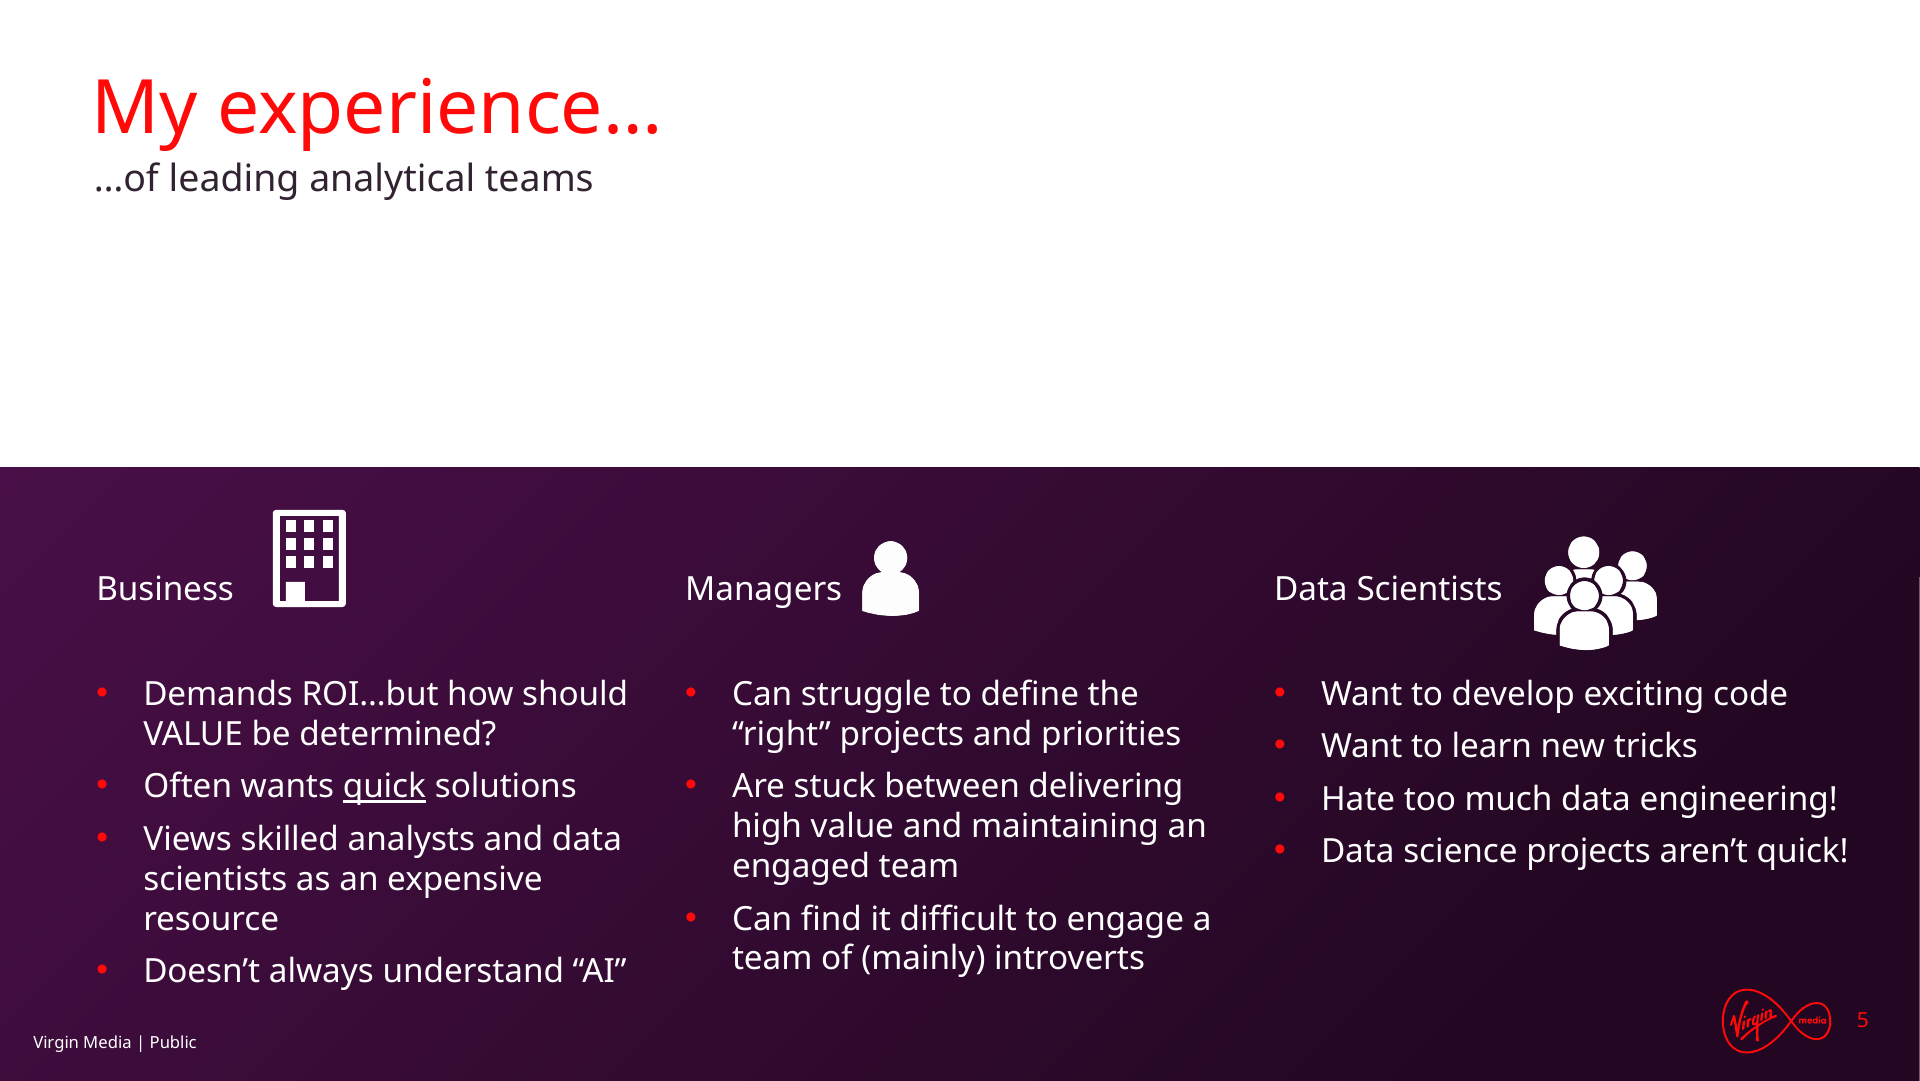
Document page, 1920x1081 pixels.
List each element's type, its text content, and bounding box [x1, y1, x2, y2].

title My experience… [91, 68, 1828, 151]
list Virgin Media | Public [33, 1032, 373, 1053]
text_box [272, 509, 346, 608]
picture [1534, 531, 1657, 655]
list Business Demands ROI…but how should VALUE be determined? Often wants quick solutions Views skilled analysts and data scientists as an expensive resource Doesn’t always understand “AI” [96, 567, 646, 994]
picture [853, 541, 928, 616]
list Managers Can struggle to define the “right” projects and priorities Are stuck between delivering high value and maintaining an engaged team Can find it difficult to engage a team of (mainly) introverts [685, 567, 1235, 982]
list …of leading analytical teams [93, 153, 1828, 199]
list Data Scientists Want to develop exciting code Want to learn new tricks Hate too much data engineering! Data science projects aren’t quick! [1274, 567, 1868, 967]
